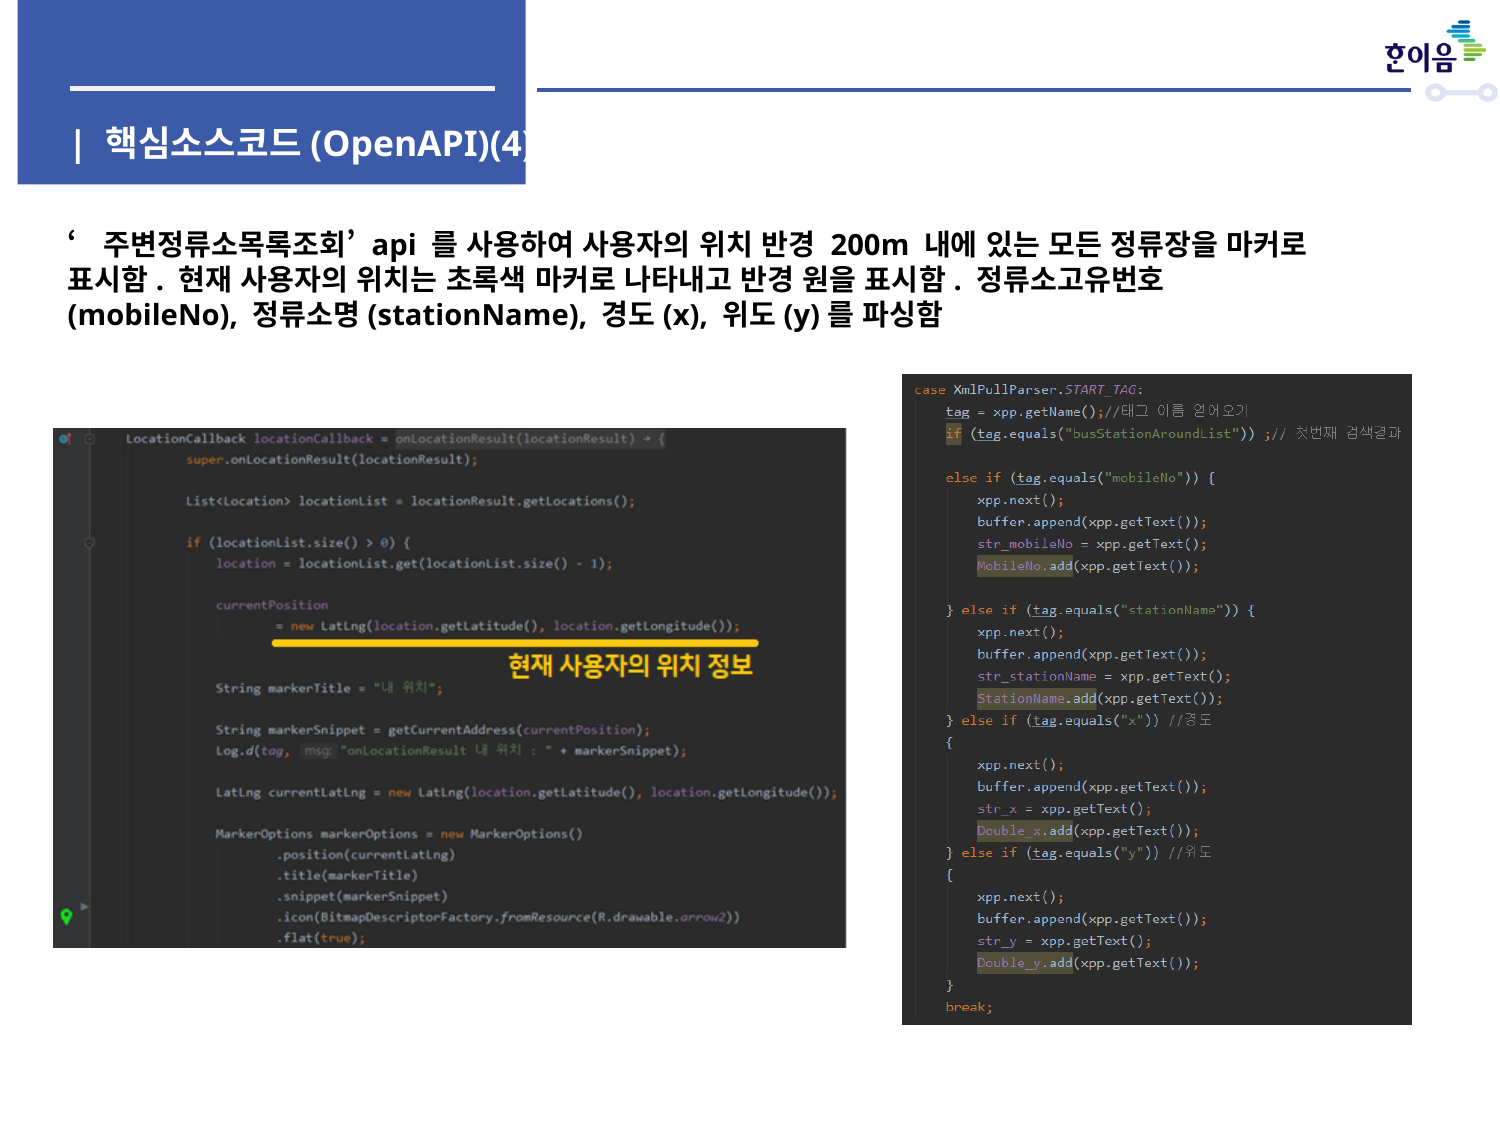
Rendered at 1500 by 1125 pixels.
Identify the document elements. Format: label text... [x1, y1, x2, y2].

text_box [17, 0, 527, 185]
picture [53, 428, 848, 948]
picture [902, 374, 1412, 1025]
picture [1376, 12, 1498, 105]
text_box ‘주변정류소목록조회’ api 를 사용하여 사용자의 위치 반경 200m 내에 있는 모든 정류장을 마커로 표시함. 현재 사용자의 위치는 초록색 마커로 나타내고 반경 원을 표시함. 정류소고유번호(mobileNo), 정류소명(stationName), 경도(x), 위도(y)를 파싱함 [53, 218, 1347, 339]
text_box | 핵심소스코드(OpenAPI)(4) [53, 113, 675, 169]
